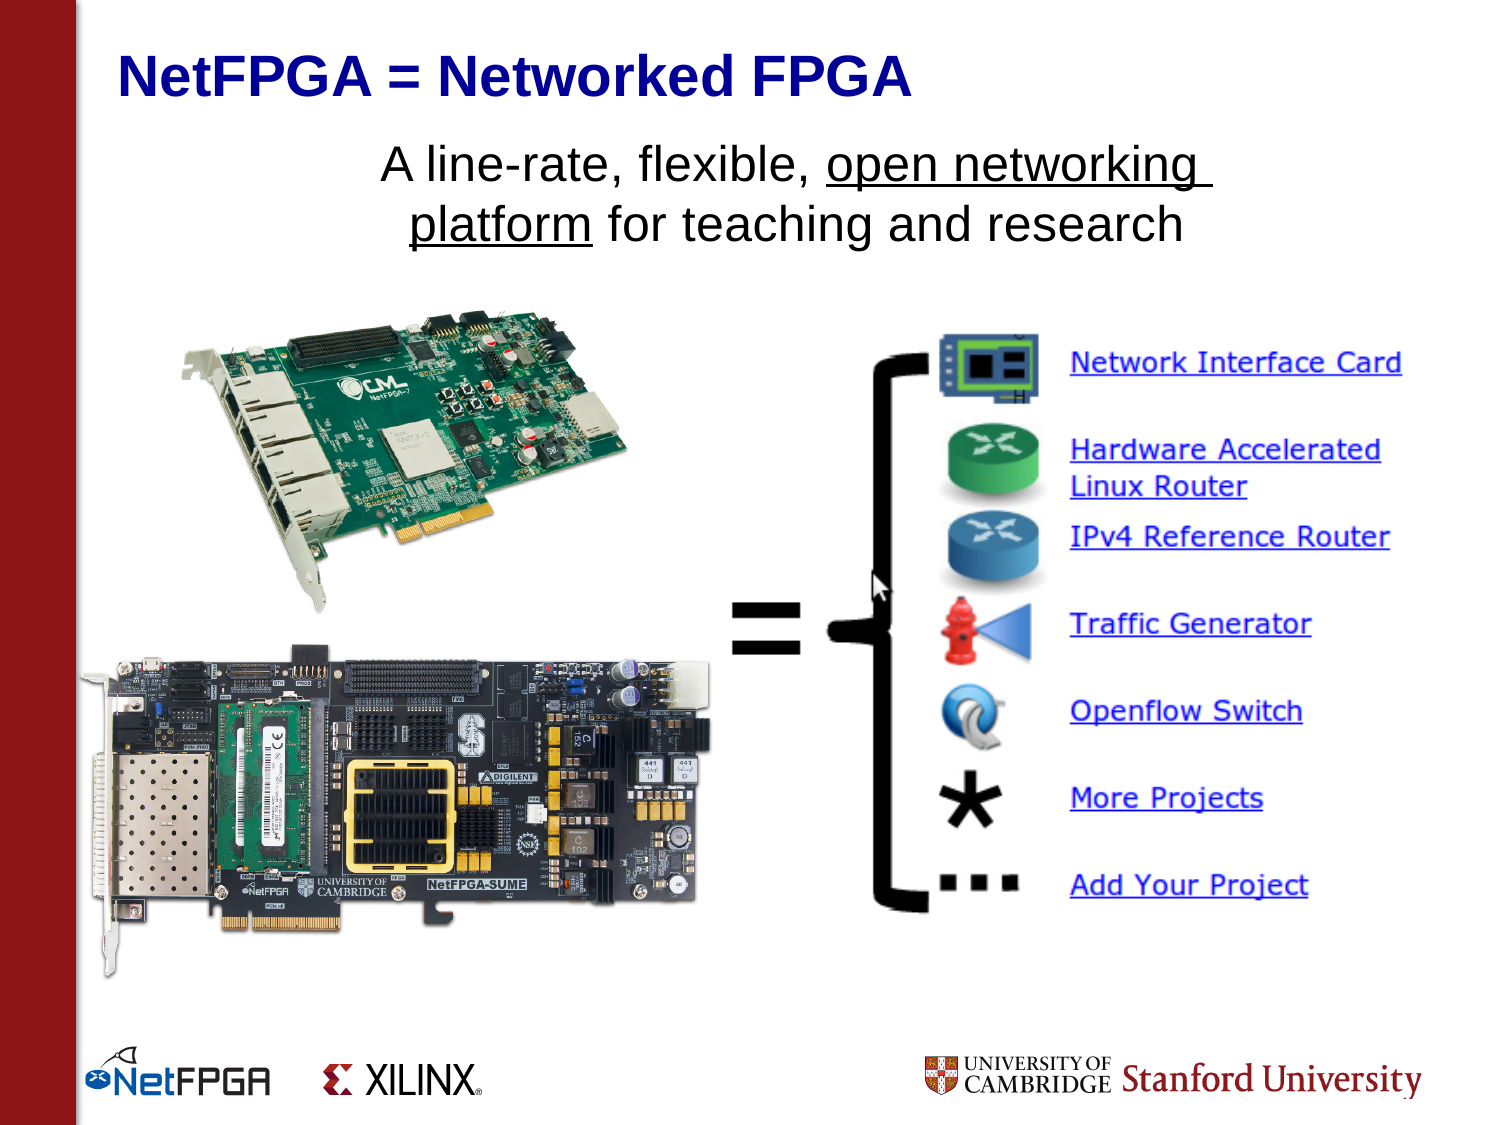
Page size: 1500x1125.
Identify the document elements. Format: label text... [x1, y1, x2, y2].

title NetFPGA = Networked FPGA [117, 8, 1383, 116]
picture [323, 1064, 482, 1095]
picture [925, 1056, 1111, 1095]
picture [84, 1045, 273, 1099]
picture [68, 324, 1413, 991]
list A line-rate, flexible, open networking platform for teaching and research [81, 123, 1457, 274]
picture [174, 302, 644, 629]
